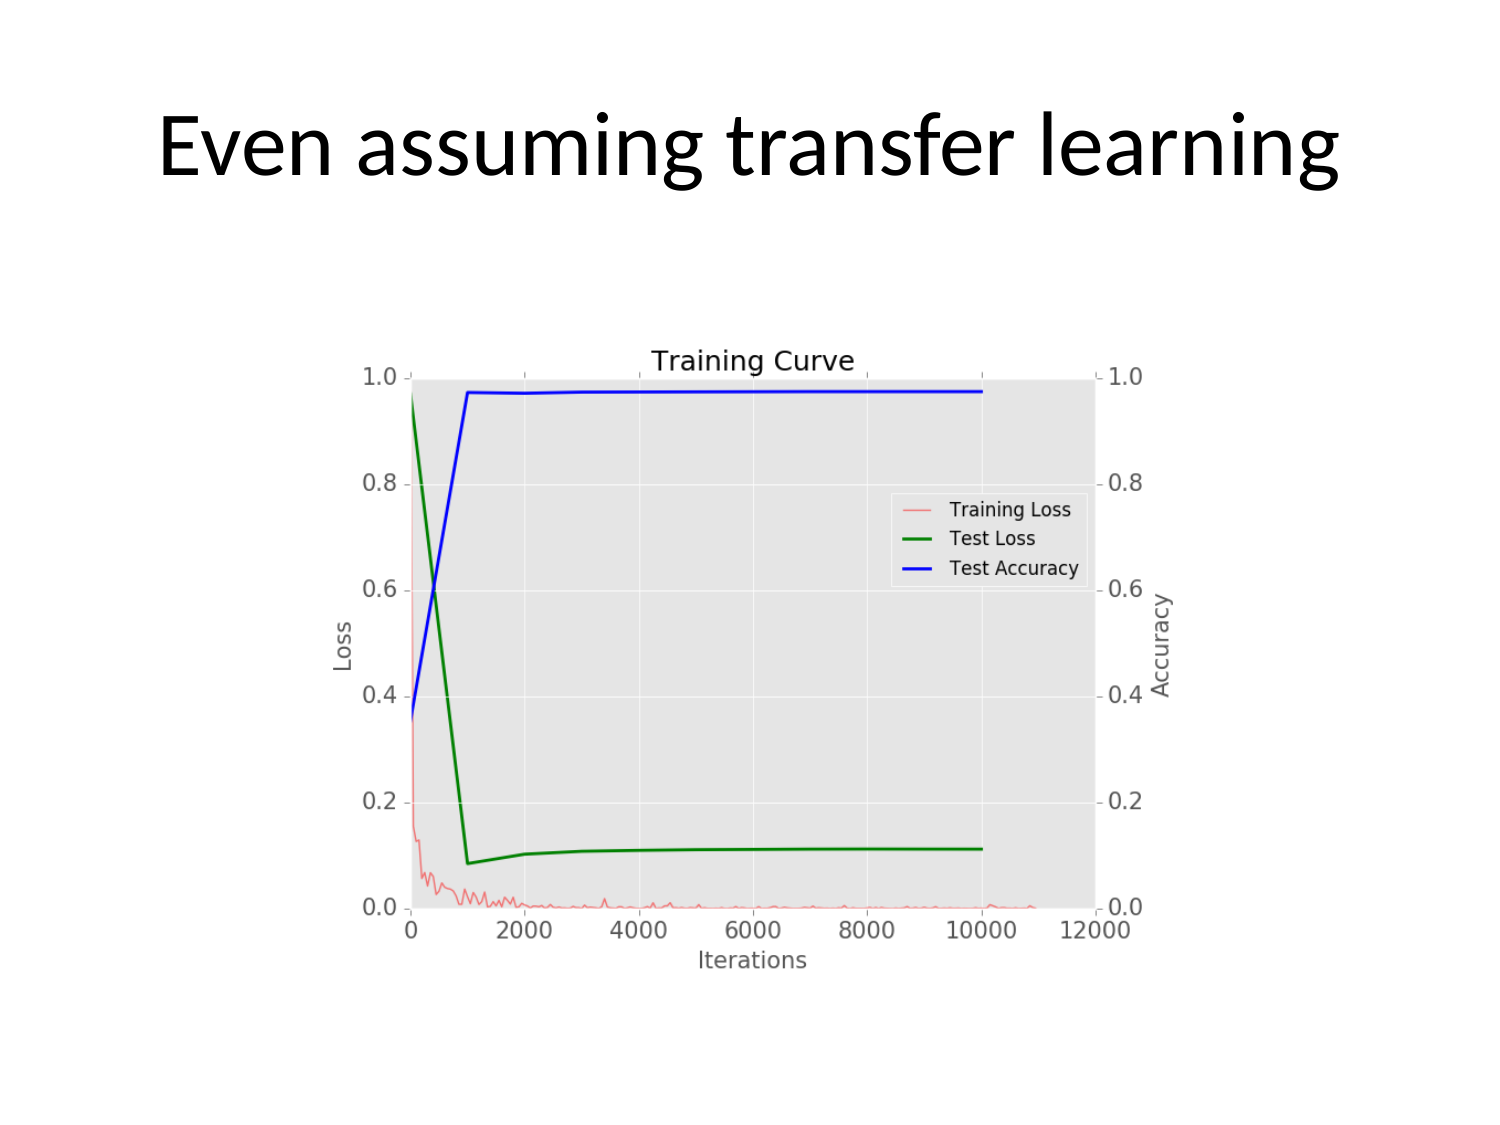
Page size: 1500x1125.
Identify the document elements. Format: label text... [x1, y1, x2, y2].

title Even assuming transfer learning [75, 45, 1425, 233]
picture [299, 312, 1184, 976]
